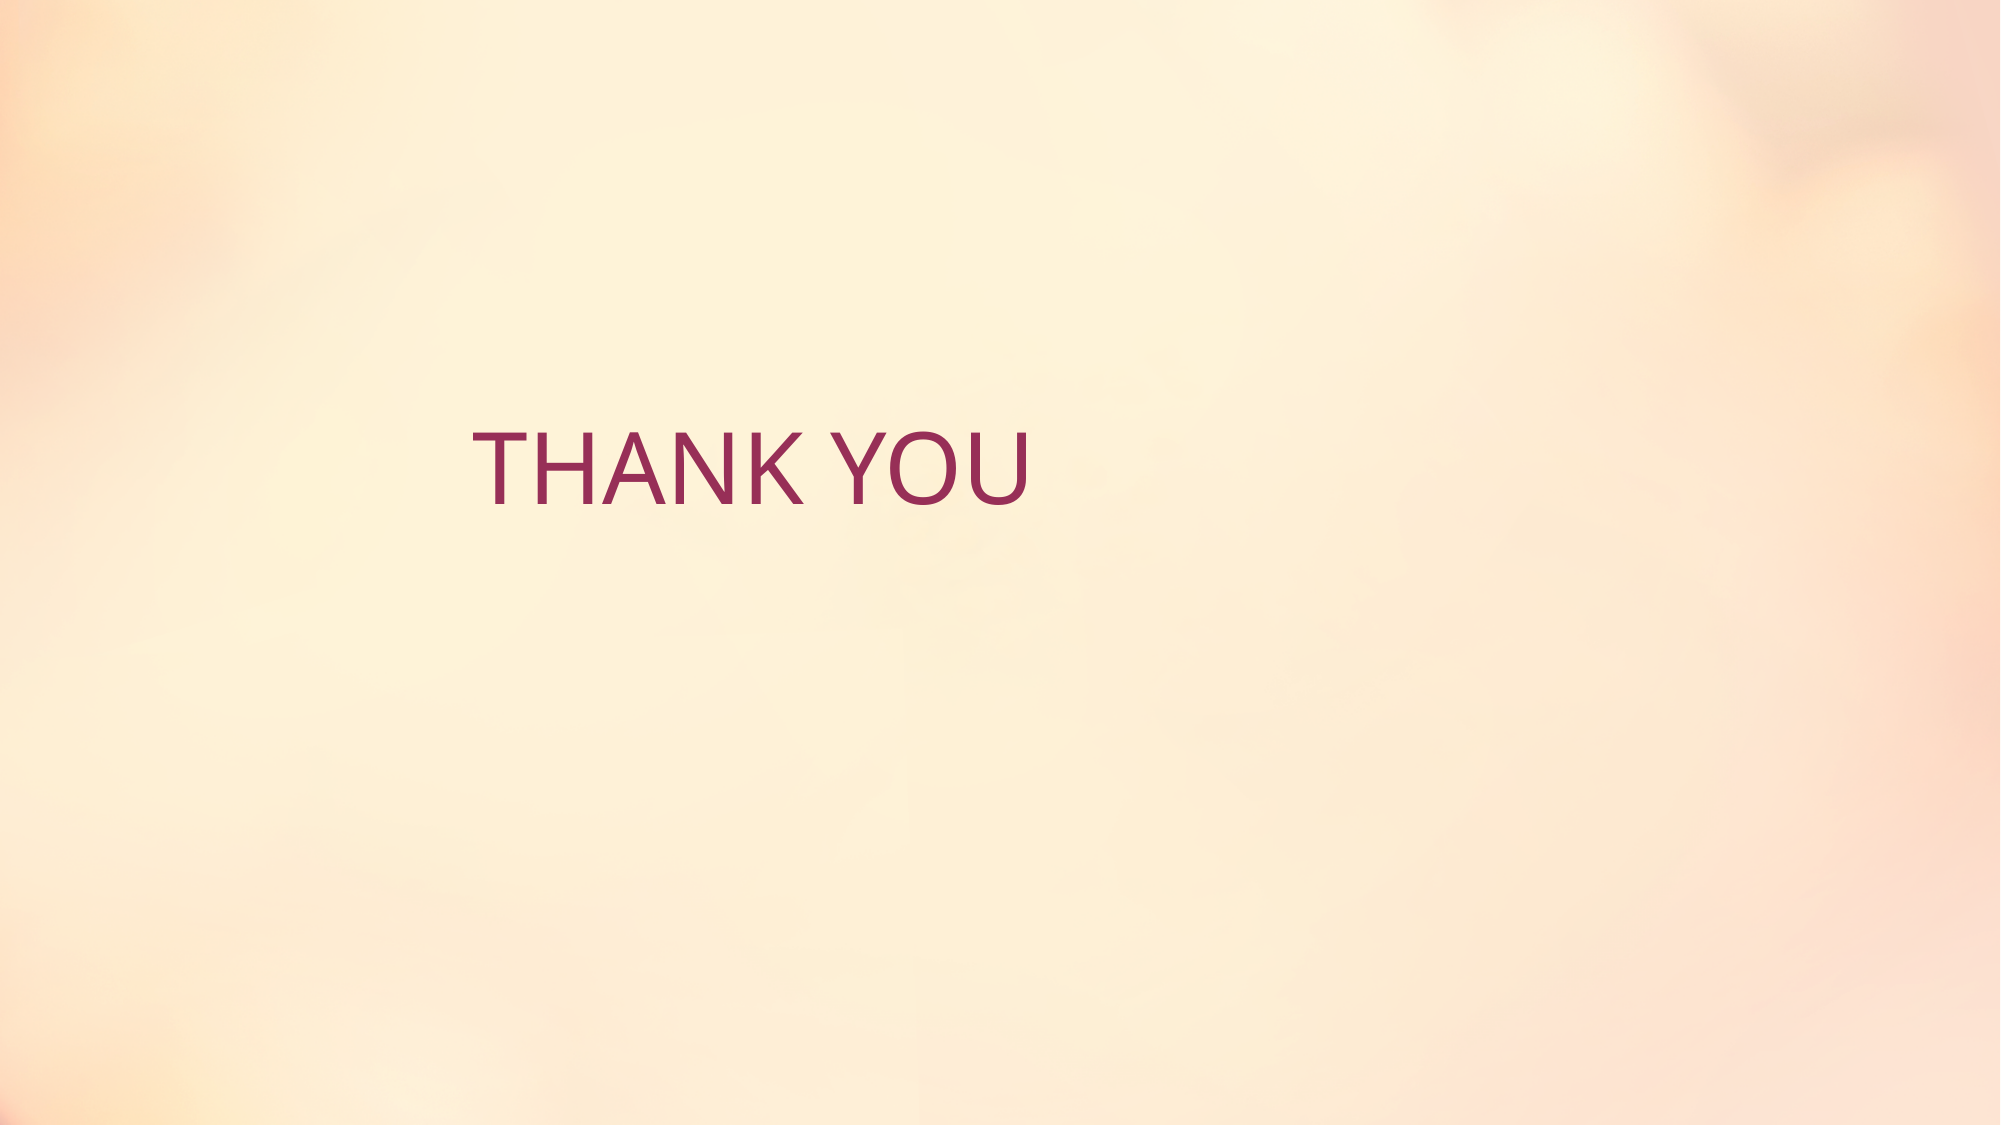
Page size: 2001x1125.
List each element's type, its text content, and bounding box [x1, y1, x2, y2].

picture [0, 0, 2001, 1125]
text_box THANK YOU [457, 397, 1078, 533]
